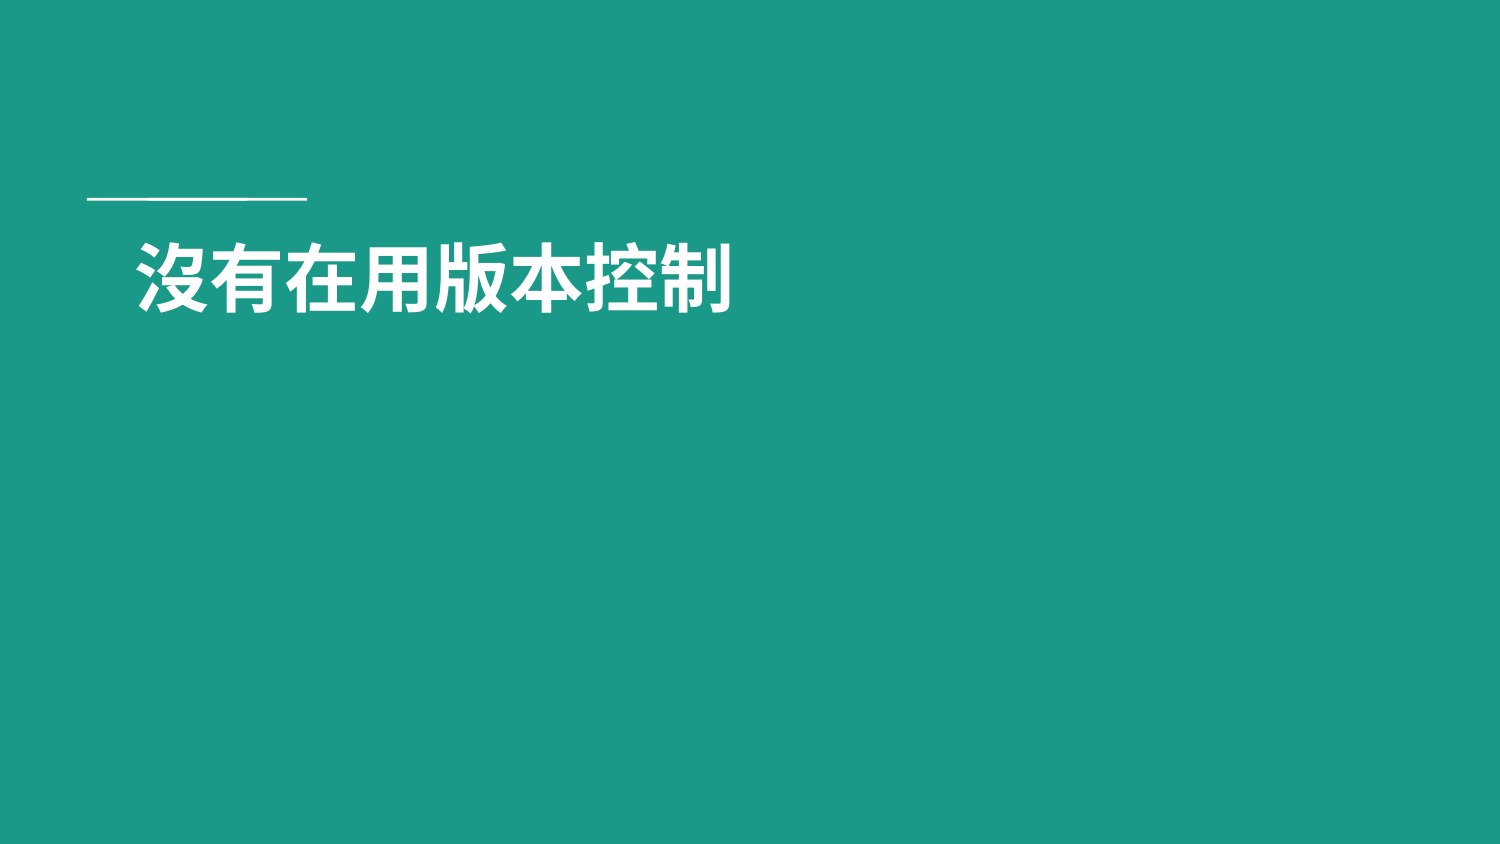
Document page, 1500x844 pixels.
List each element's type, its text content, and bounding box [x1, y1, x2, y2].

title 沒有在用版本控制 [119, 216, 1381, 466]
